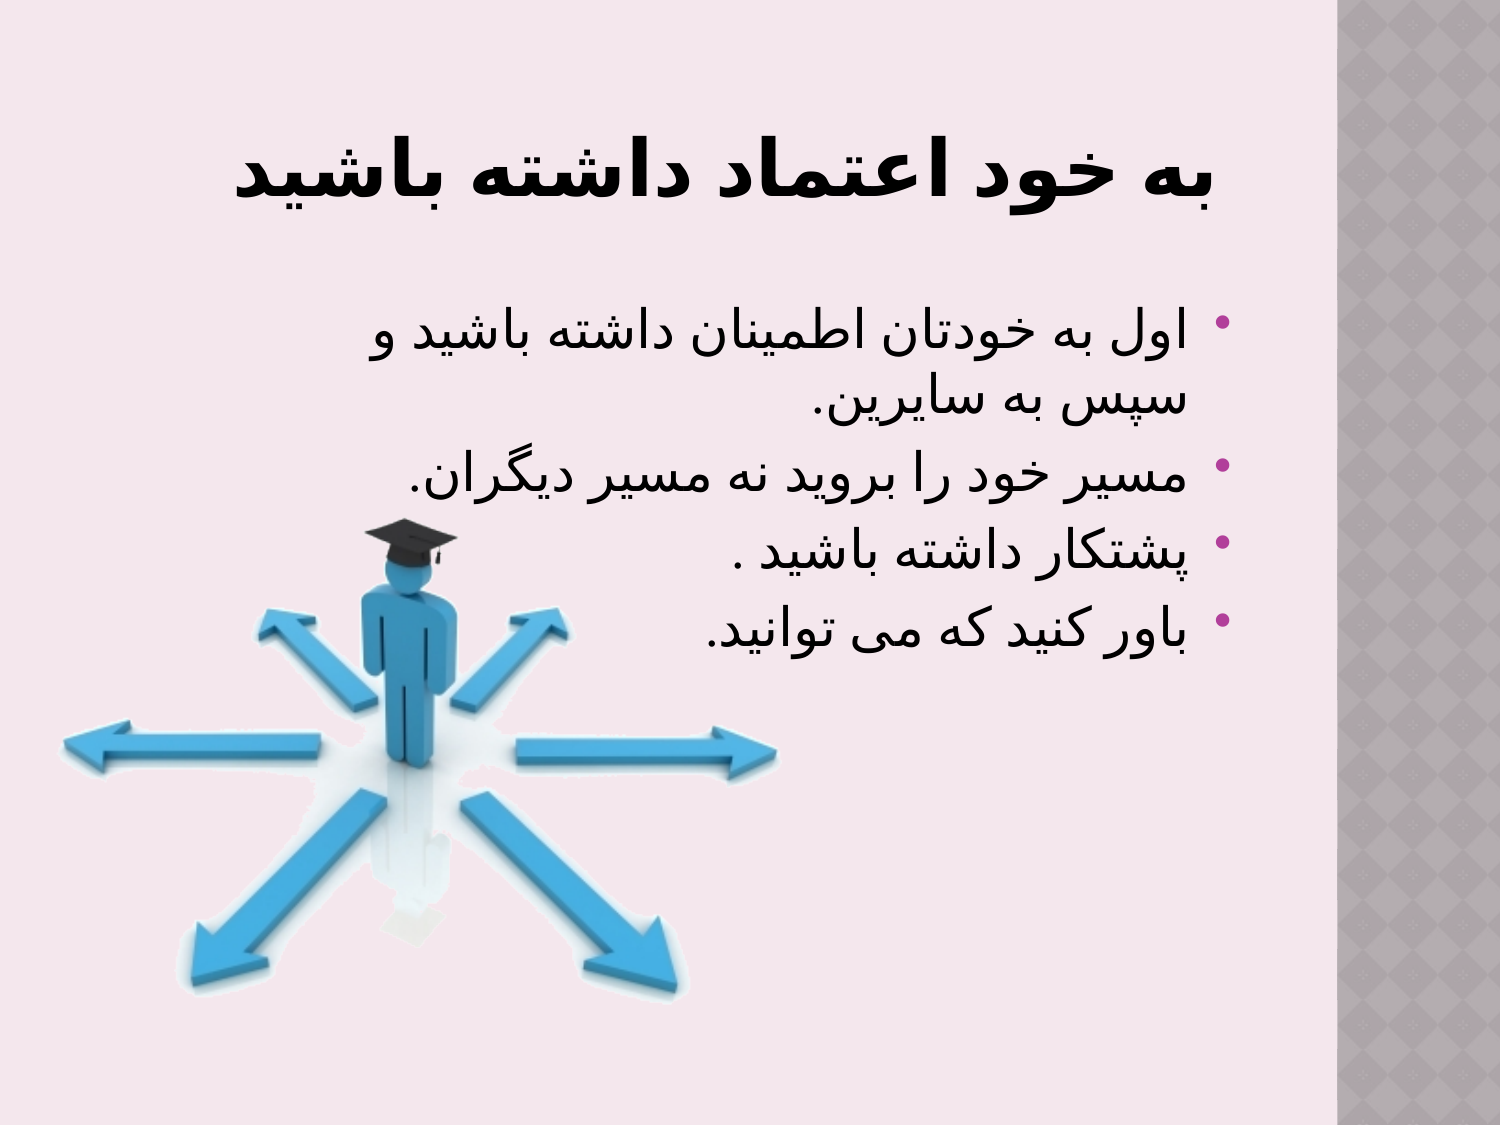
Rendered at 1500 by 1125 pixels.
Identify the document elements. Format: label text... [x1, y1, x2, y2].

title به خود اعتماد داشته باشید [225, 24, 1413, 213]
list اول به خودتان اطمینان داشته باشید و سپس به سایرین. مسیر خود را بروید نه مسیر دیگران. پشتکار داشته باشید . باور کنید که می توانید. [249, 287, 1250, 888]
picture [49, 474, 784, 1026]
